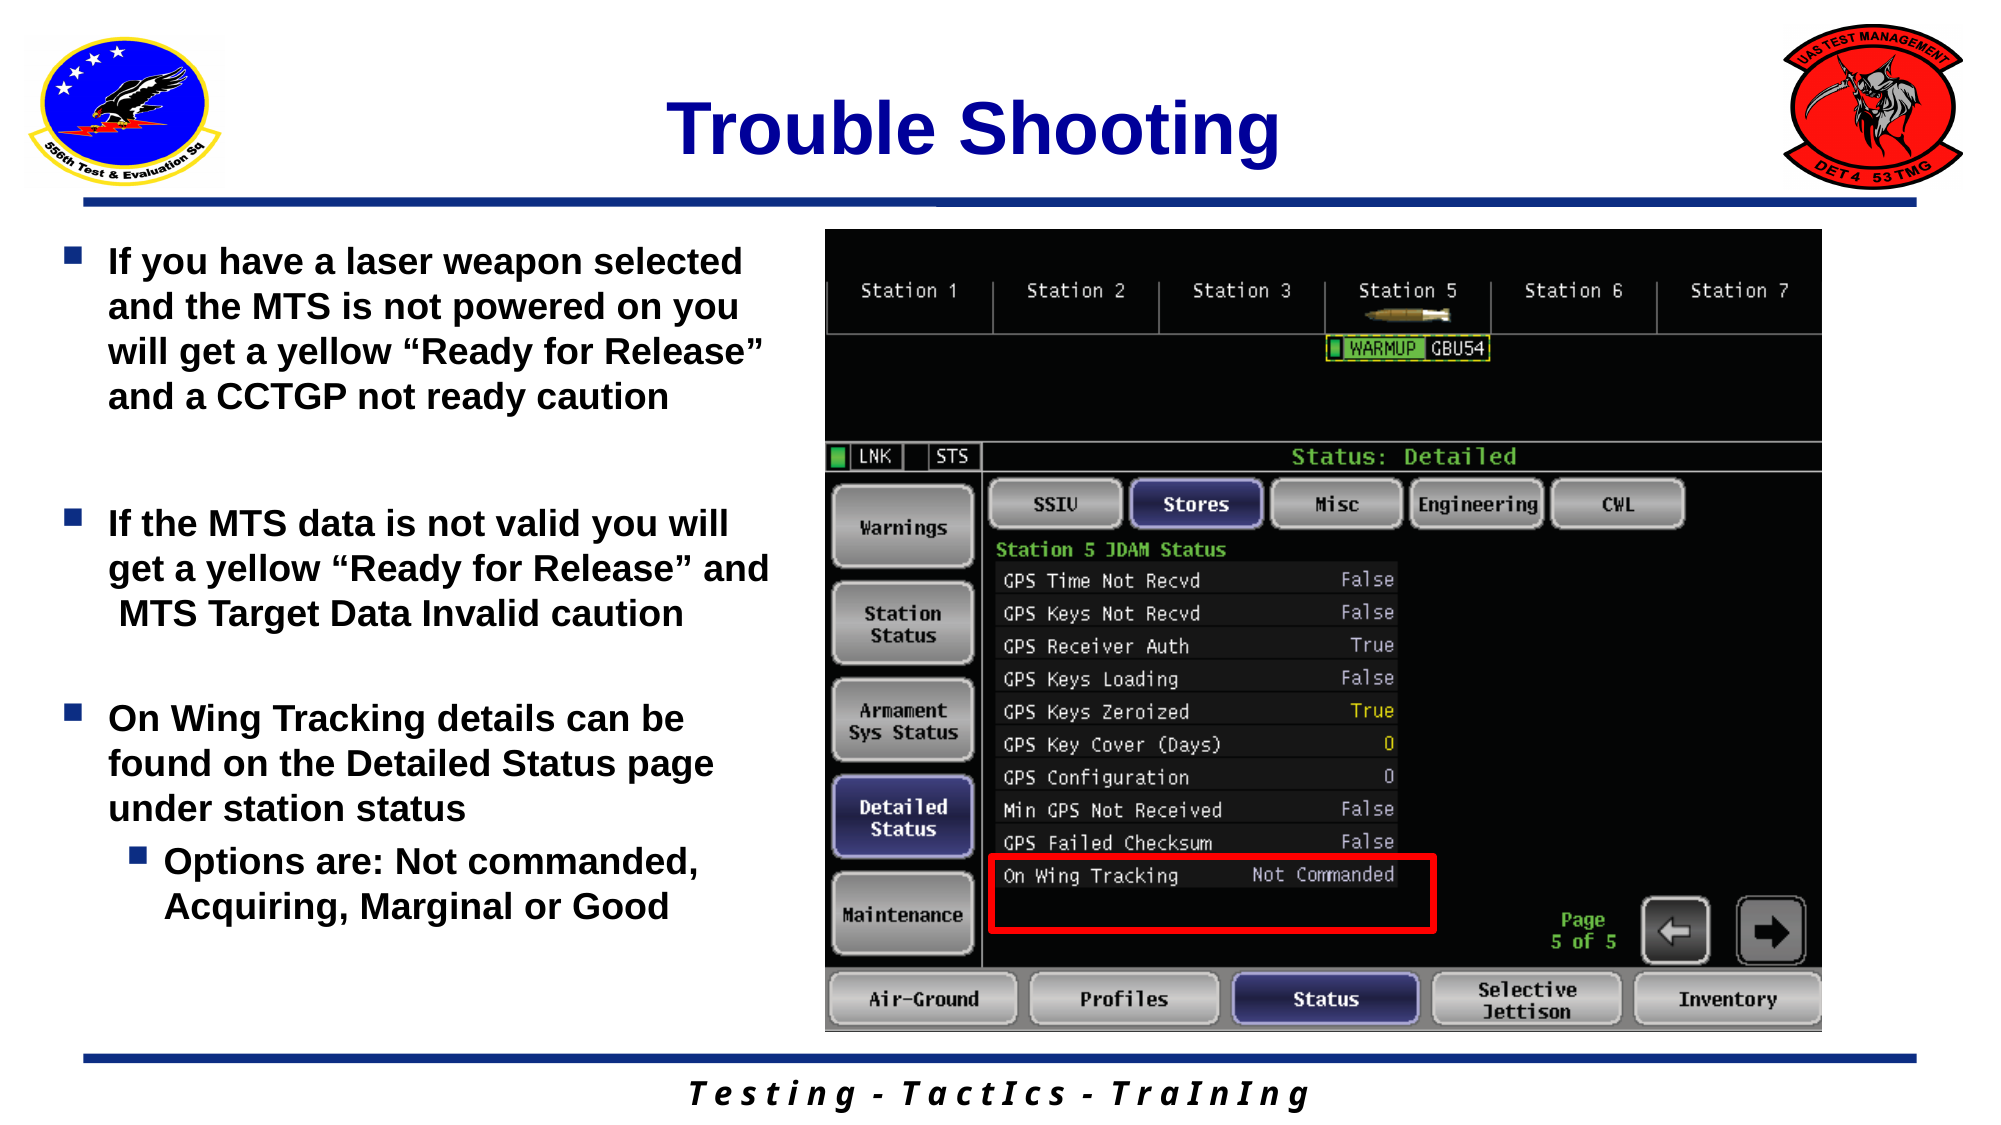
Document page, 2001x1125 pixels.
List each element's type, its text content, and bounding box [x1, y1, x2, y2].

picture [24, 35, 225, 188]
title Trouble Shooting [233, 30, 1717, 219]
list If you have a laser weapon selected and the MTS is not powered on you will get a yellow “Ready for Release” and a CCTGP not ready caution If the MTS data is not valid you will get a yellow “Ready for Release” and MTS Target Data Invalid caution On Wing Tracking details can be found on the Detailed Status page under station status Options are: Not commanded, Acquiring, Marginal or Good [0, 229, 796, 1125]
picture [1783, 24, 1963, 190]
picture [824, 229, 1822, 1032]
